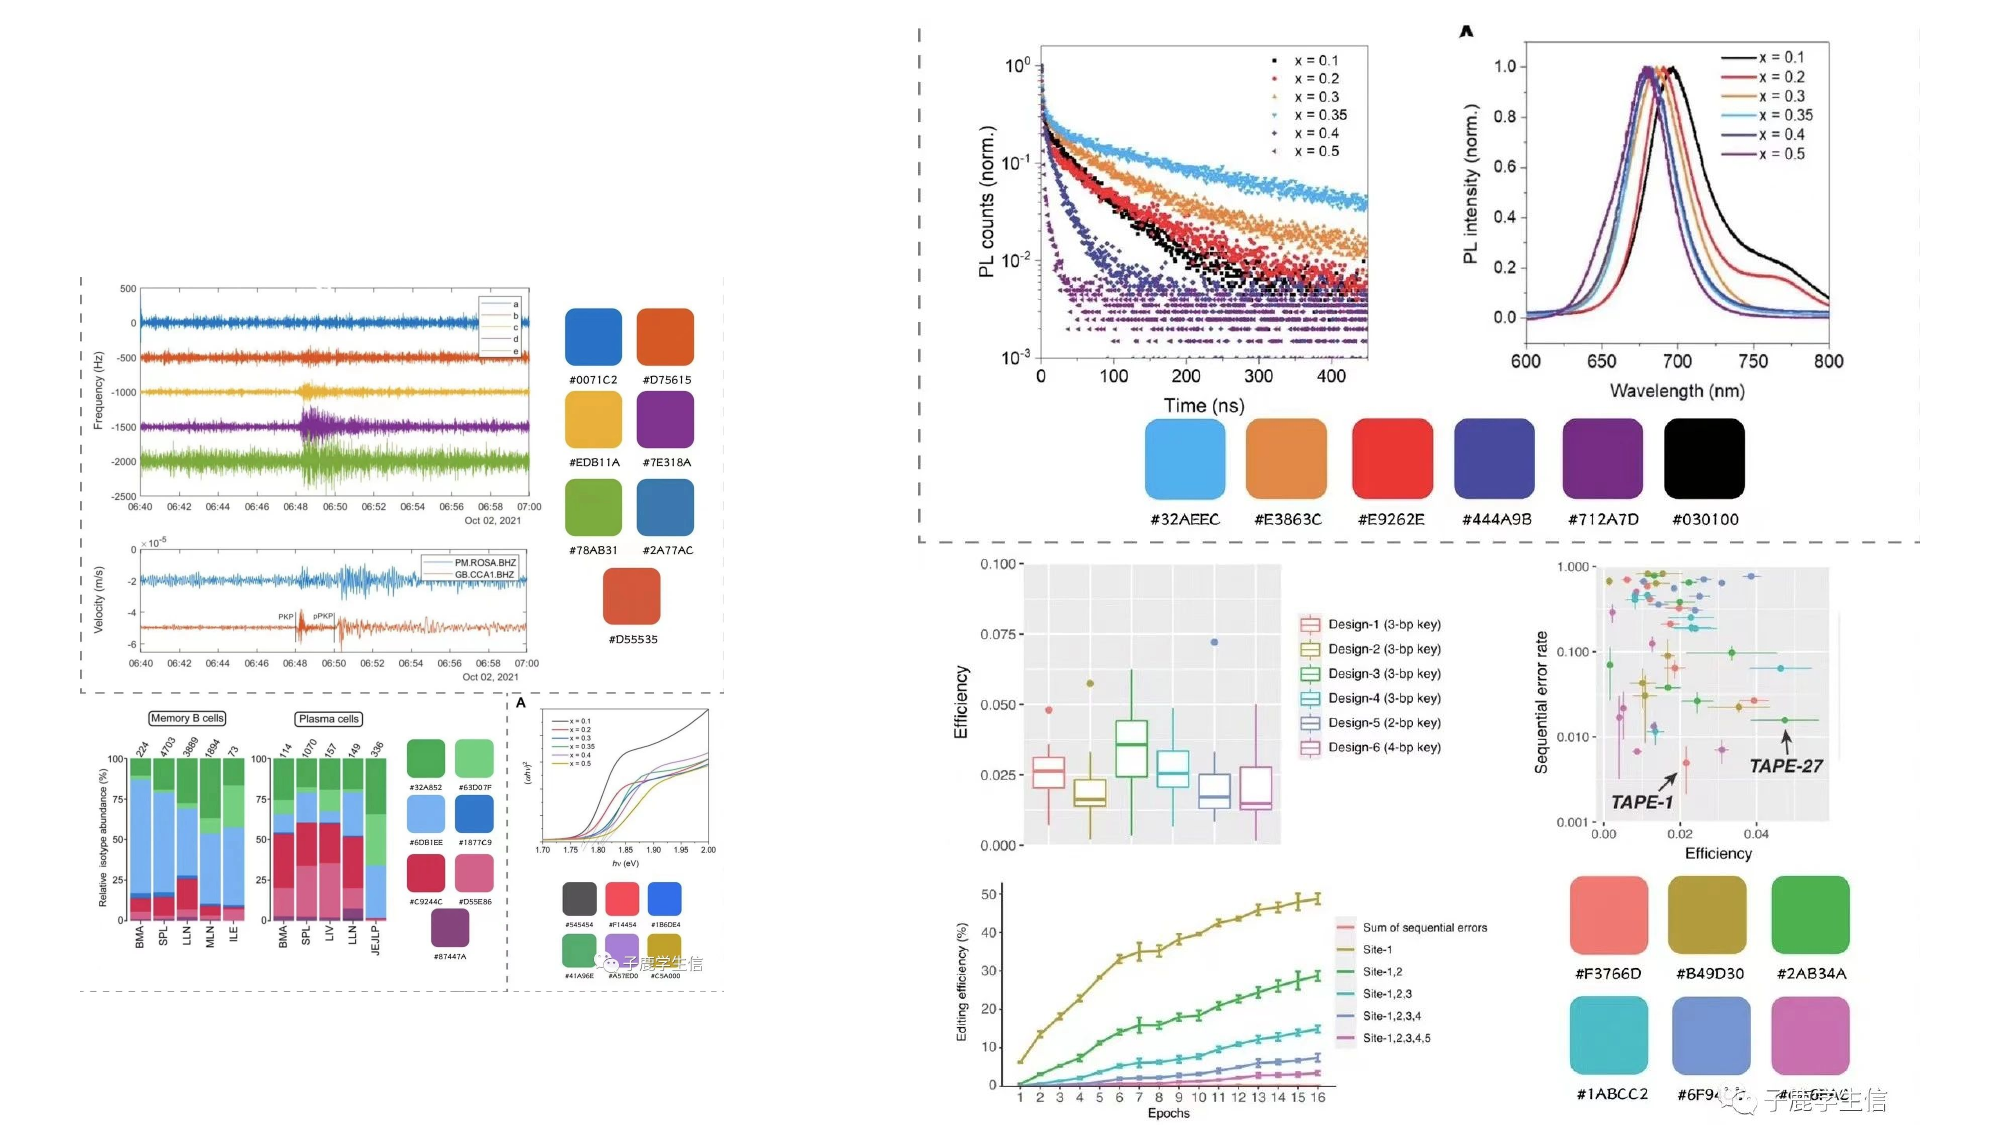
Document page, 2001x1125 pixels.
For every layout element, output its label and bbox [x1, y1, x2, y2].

picture [918, 18, 1920, 1125]
list [80, 277, 724, 992]
